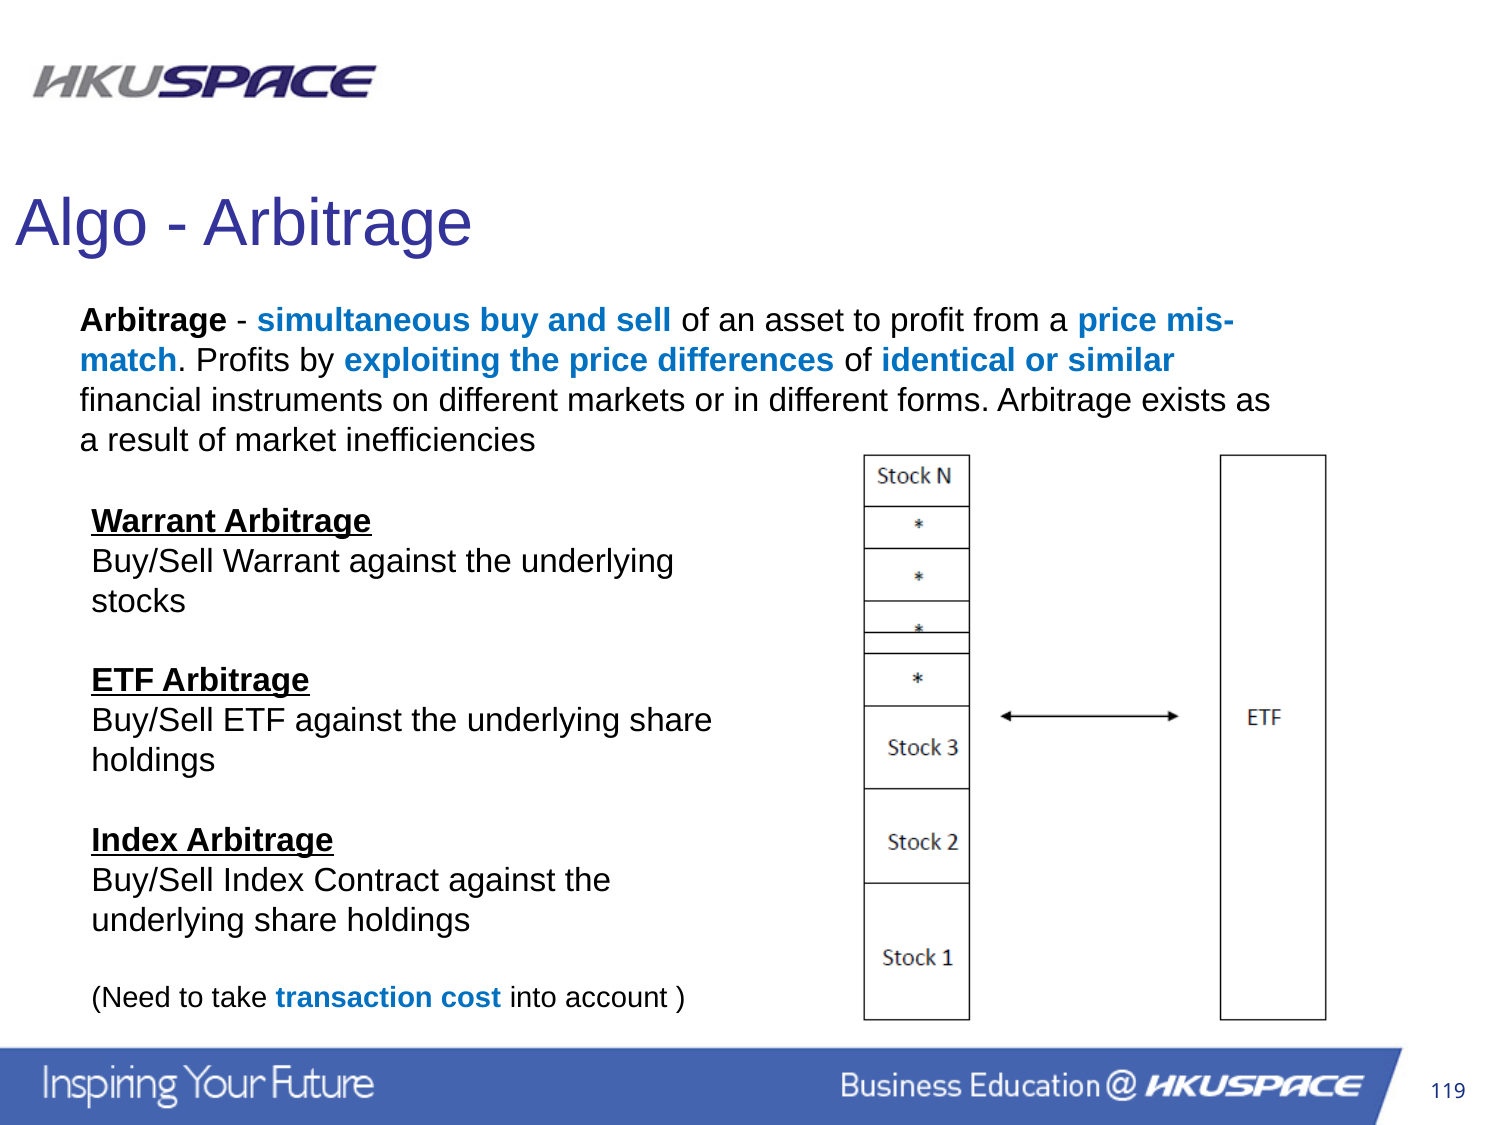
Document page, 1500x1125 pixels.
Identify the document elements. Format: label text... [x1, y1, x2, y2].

slide_number 119 [1415, 1070, 1499, 1125]
picture [0, 0, 1500, 1125]
text_box Warrant Arbitrage Buy/Sell Warrant against the underlying stocks ETF Arbitrage Buy/Sell ETF against the underlying share holdings Index Arbitrage Buy/Sell Index Contract against the underlying share holdings (Need to take transaction cost into account ) [76, 491, 786, 1081]
text_box Arbitrage - simultaneous buy and sell of an asset to profit from a price mis-match. Profits by exploiting the price differences of identical or similar financial instruments on different markets or in different forms. Arbitrage exists as a result of market inefficiencies [64, 290, 1306, 466]
title Algo - Arbitrage [0, 101, 1325, 266]
